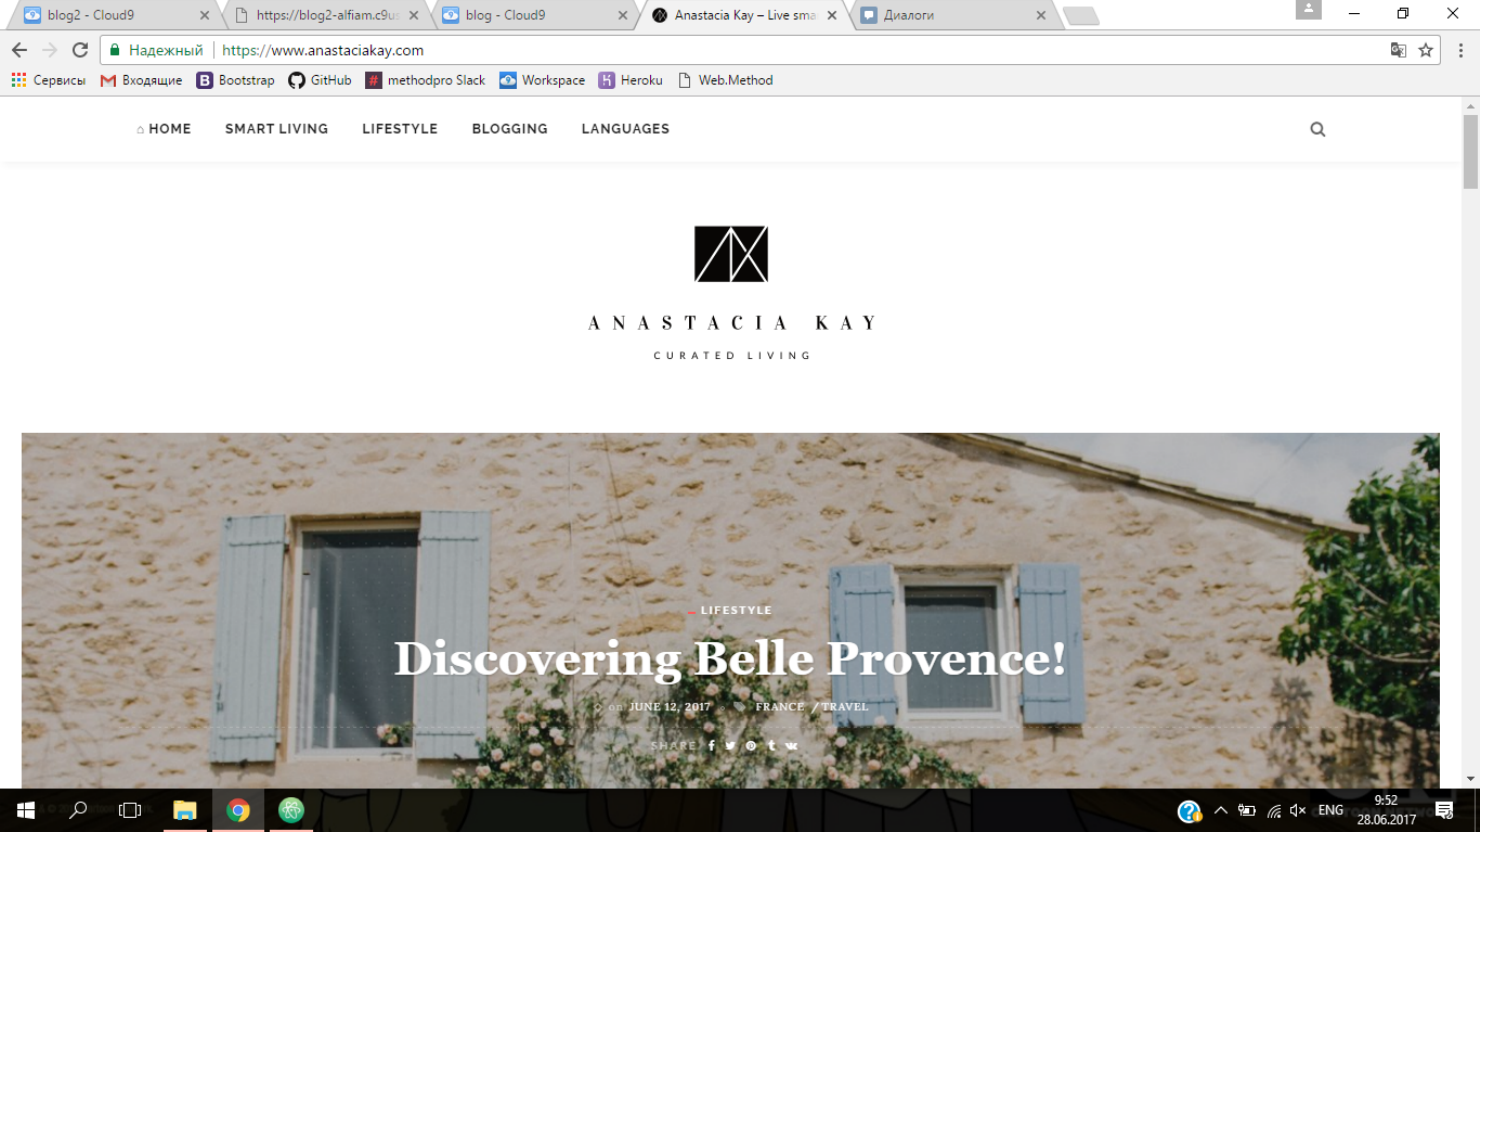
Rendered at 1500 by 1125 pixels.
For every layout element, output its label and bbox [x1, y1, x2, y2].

picture [0, 0, 1481, 833]
